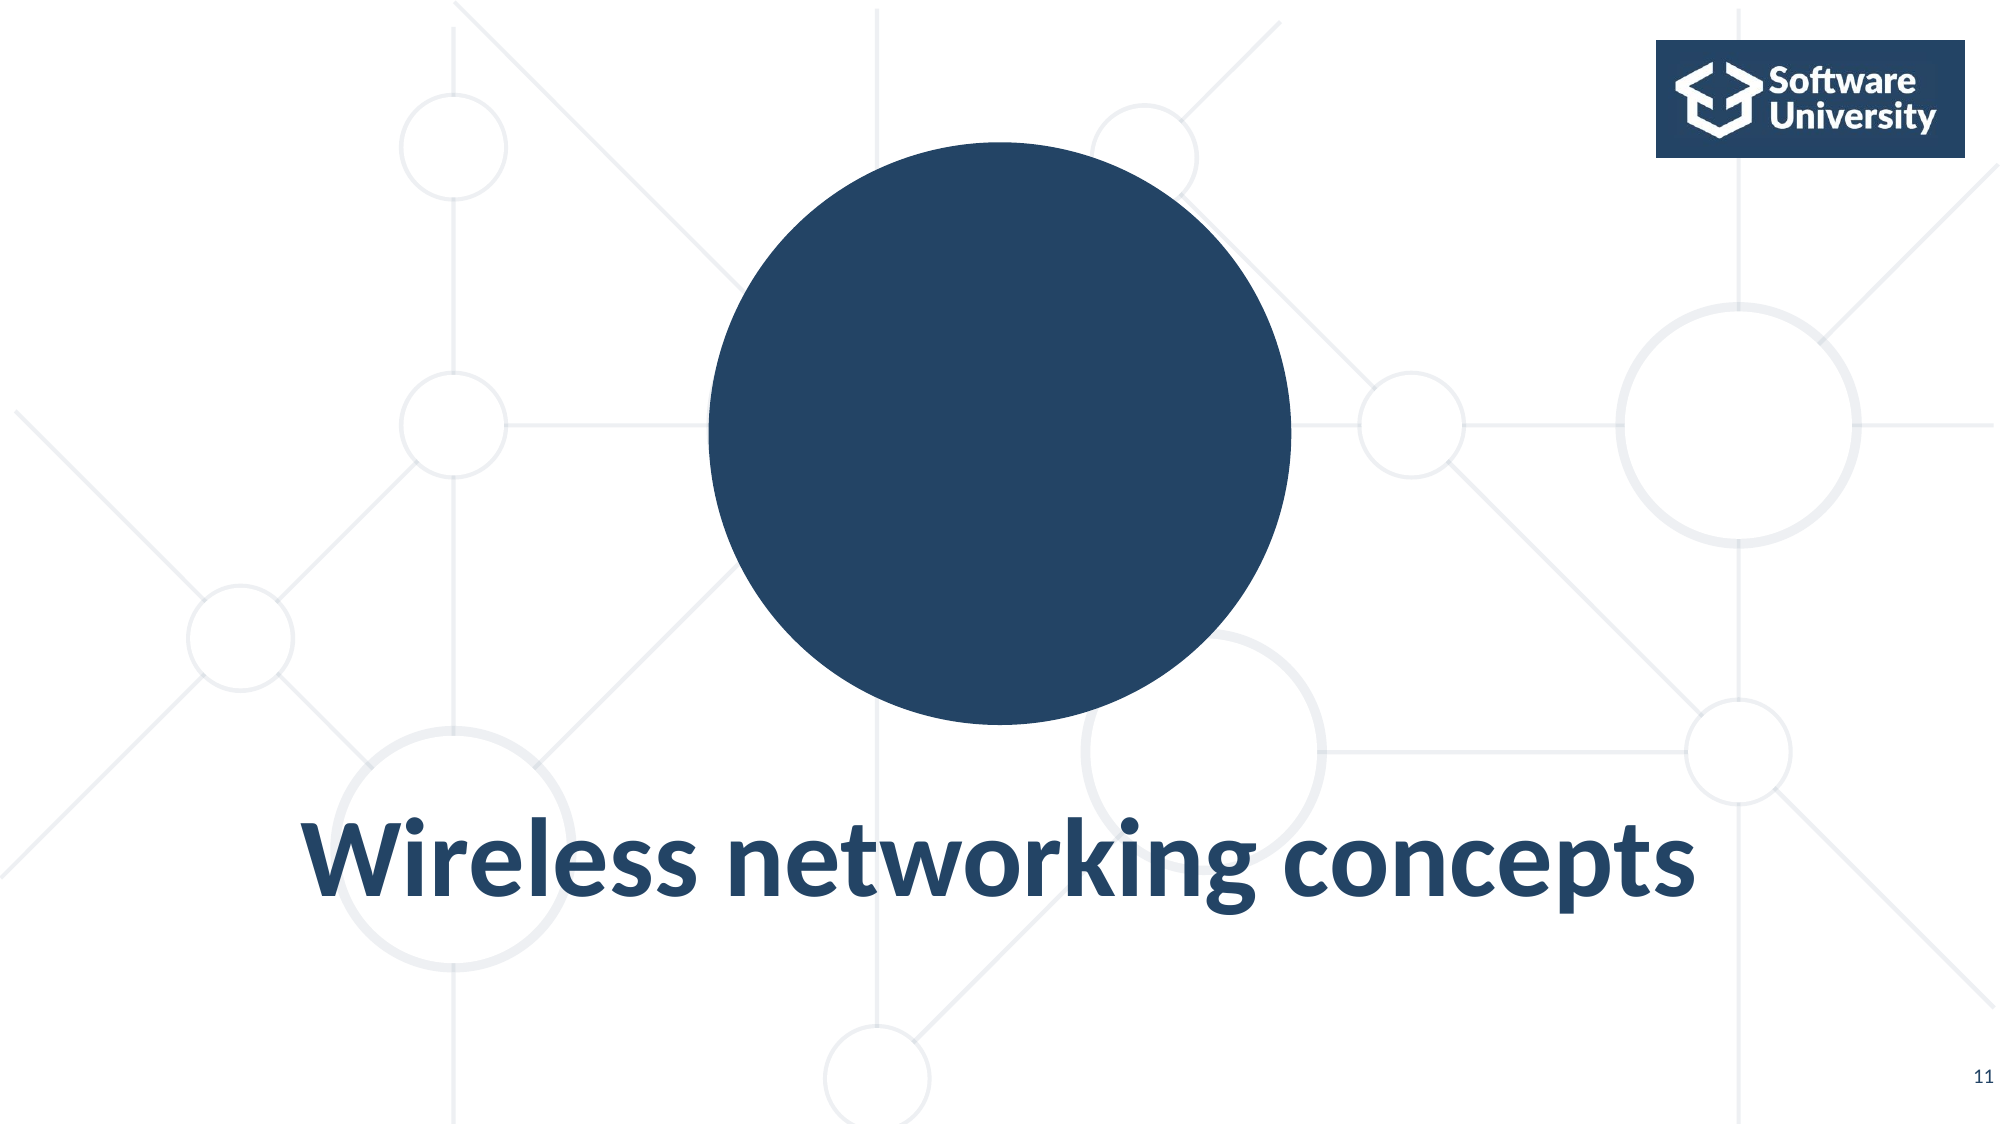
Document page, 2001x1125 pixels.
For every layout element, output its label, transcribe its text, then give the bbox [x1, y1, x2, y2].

slide_number 11 [1929, 1049, 2000, 1100]
list Wireless networking concepts [100, 771, 1900, 925]
picture [1656, 40, 1965, 158]
